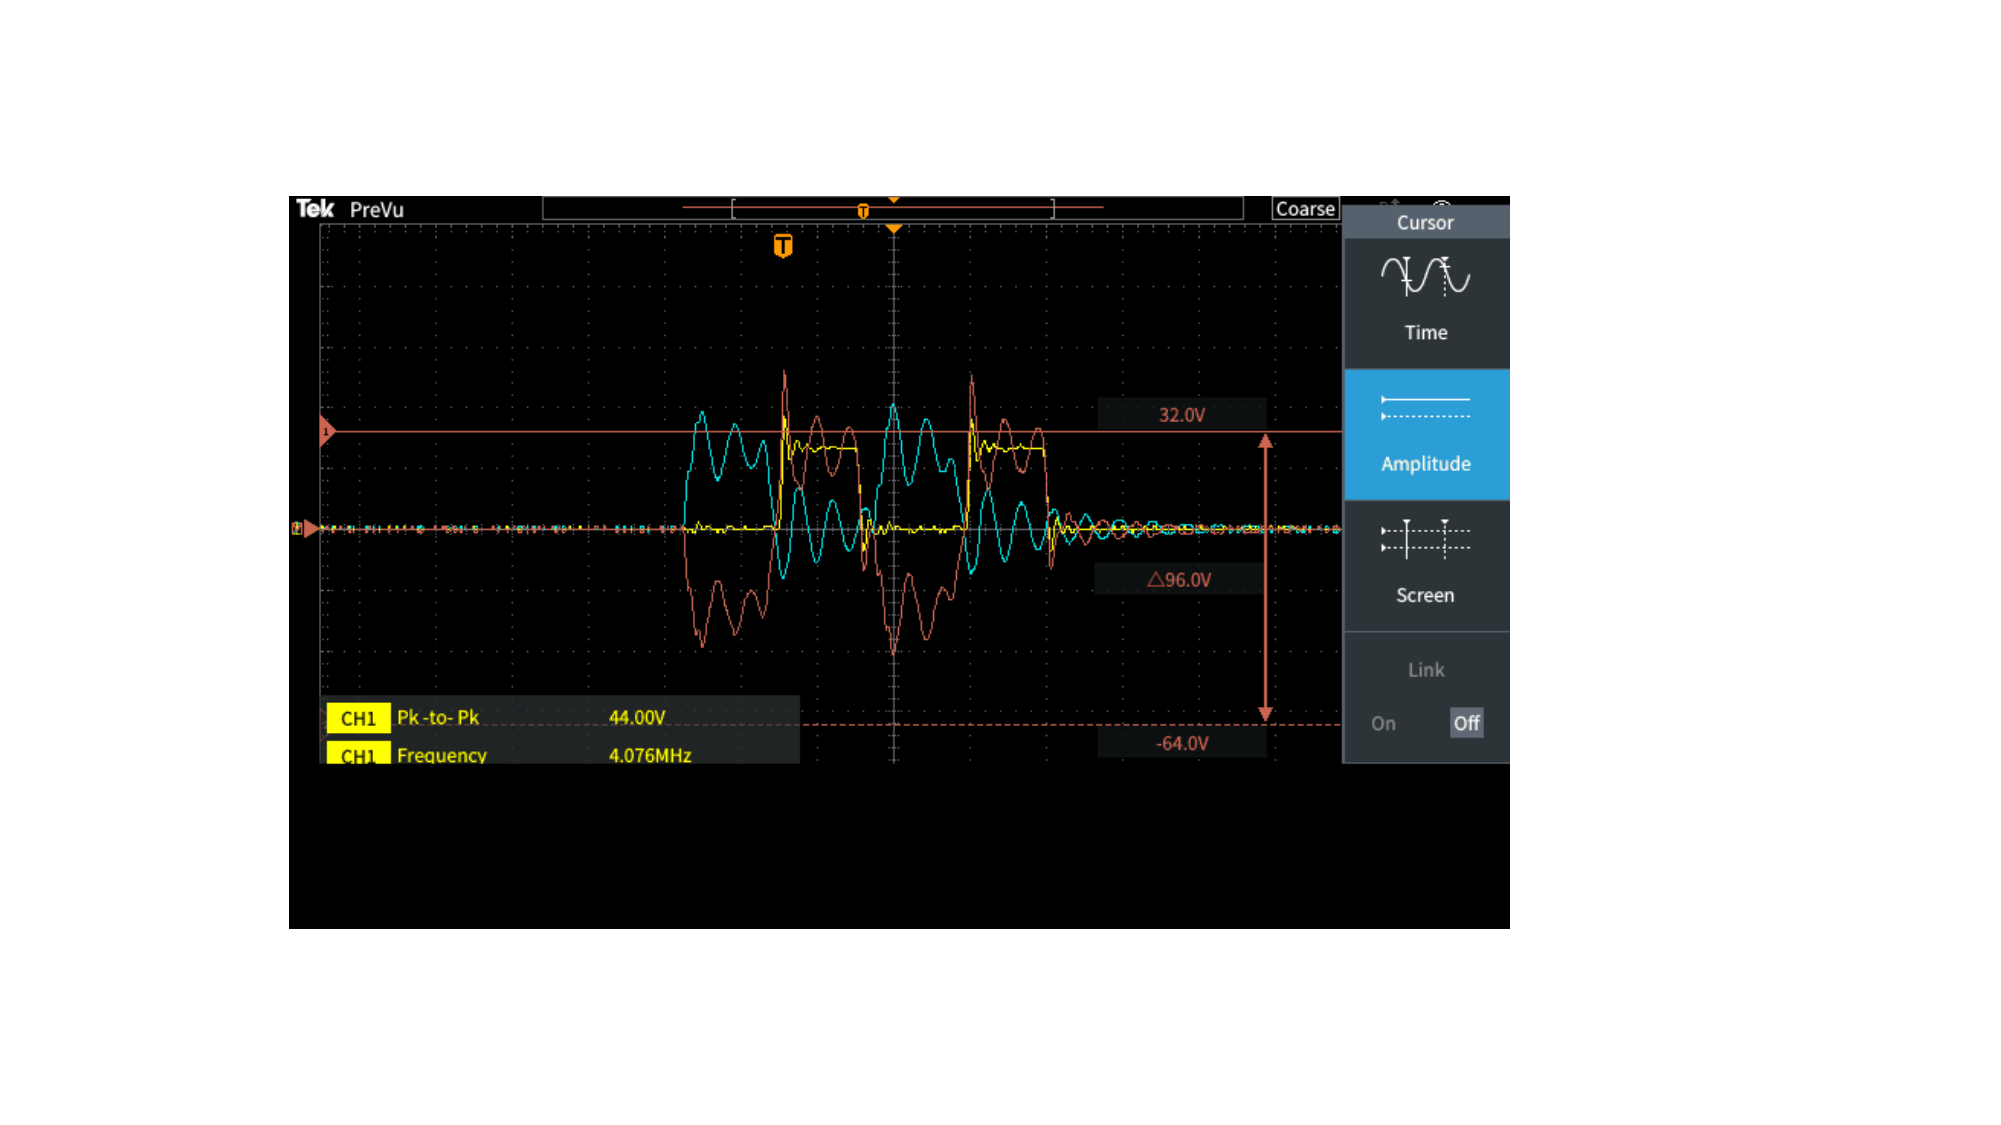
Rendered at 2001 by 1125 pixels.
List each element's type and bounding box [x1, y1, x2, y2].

picture [289, 196, 1510, 929]
